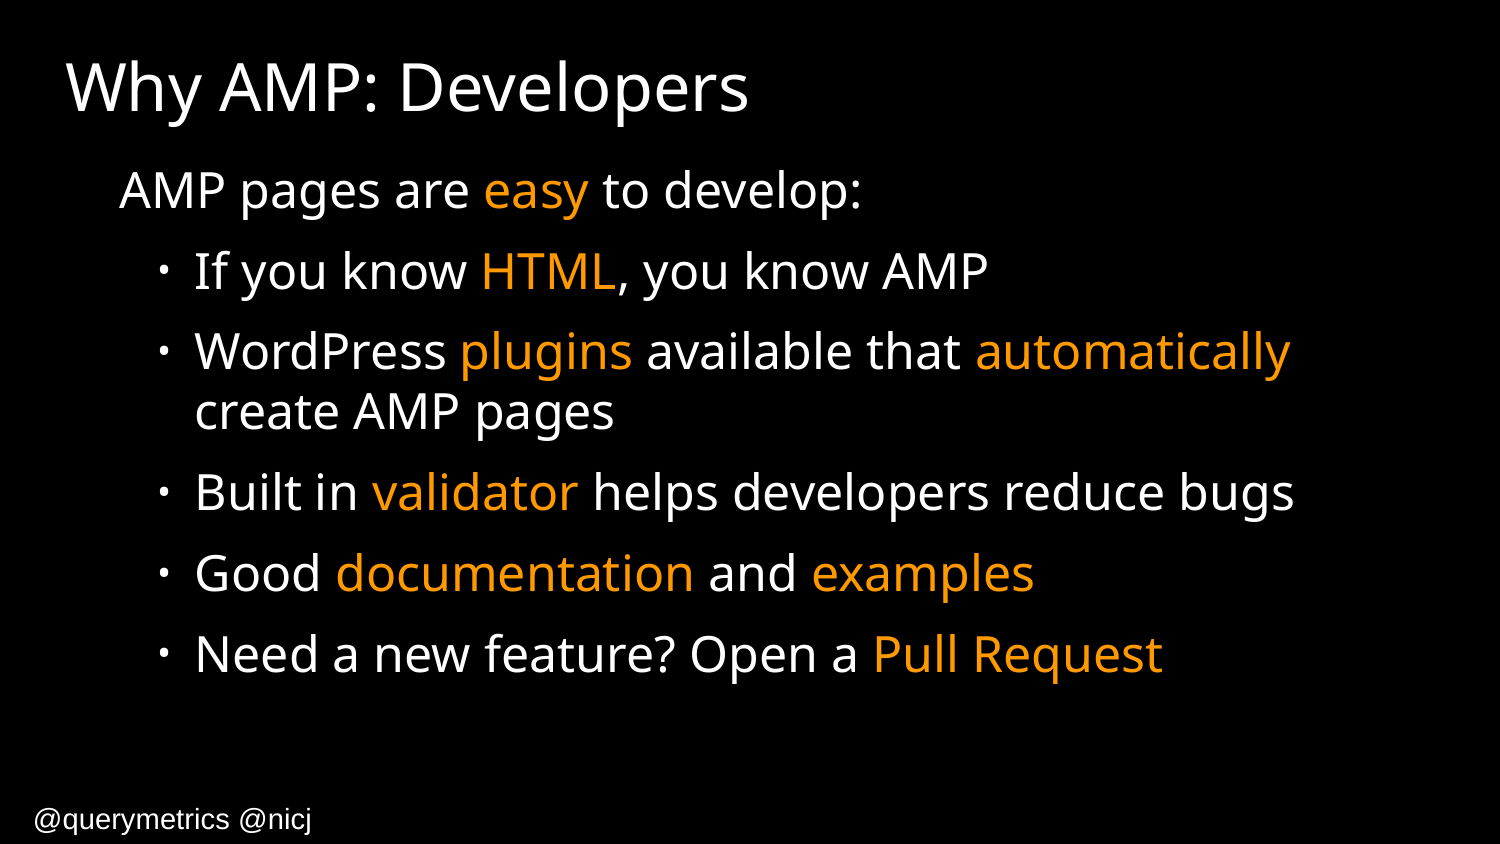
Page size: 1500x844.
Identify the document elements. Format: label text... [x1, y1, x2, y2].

list AMP pages are easy to develop: If you know HTML, you know AMP WordPress plugins available that automatically create AMP pages Built in validator helps developers reduce bugs Good documentation and examples Need a new feature? Open a Pull Request [109, 148, 1391, 771]
title Why AMP: Developers [55, 21, 1445, 149]
